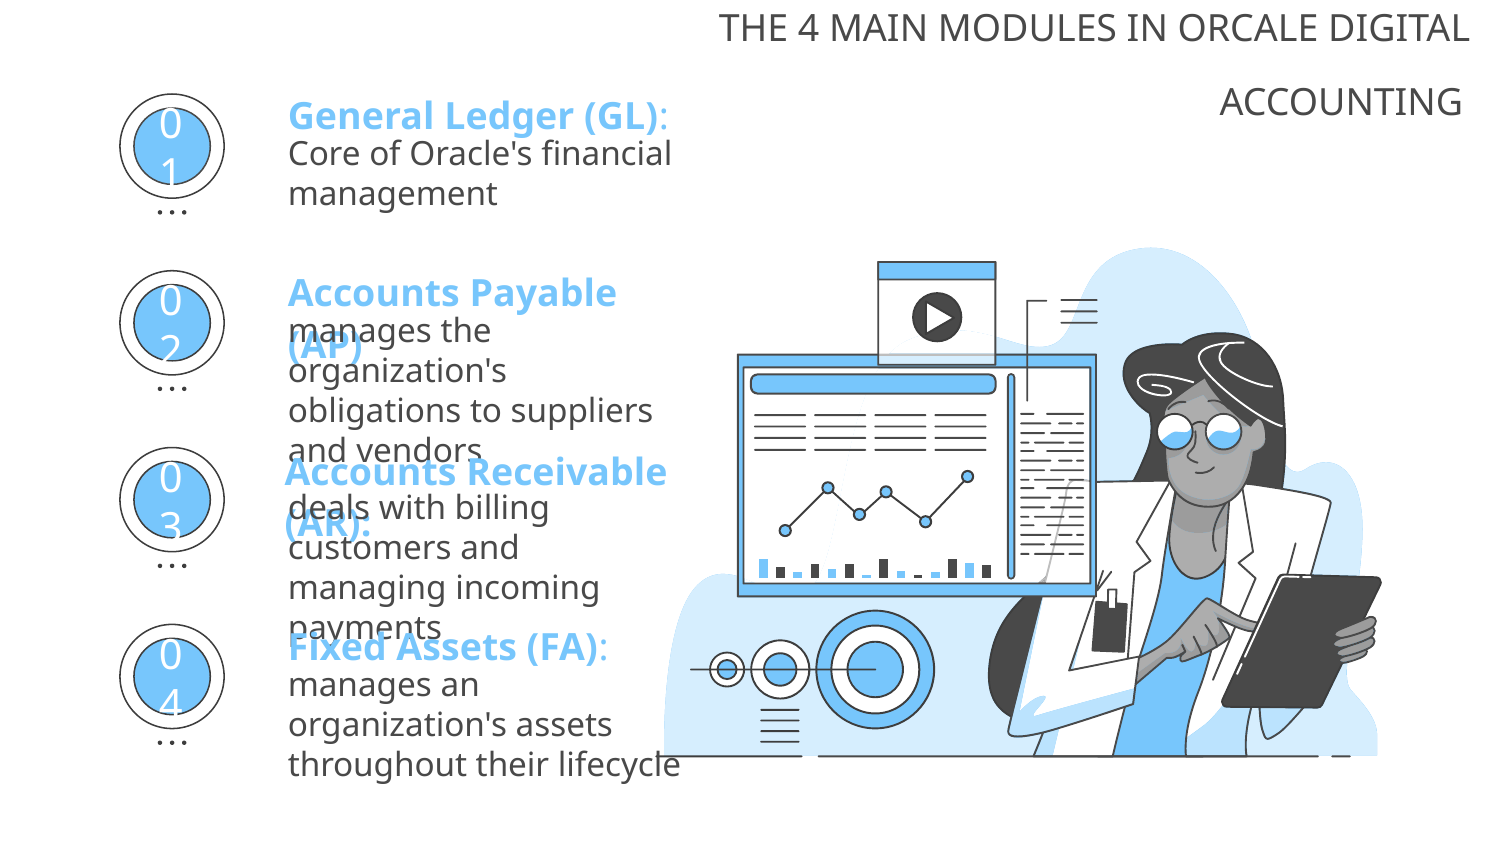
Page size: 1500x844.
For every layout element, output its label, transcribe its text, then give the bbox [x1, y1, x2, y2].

subtitle Accounts Receivable (AR): [269, 425, 649, 489]
subtitle deals with billing customers and managing incoming payments [273, 471, 649, 566]
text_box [119, 447, 225, 569]
subtitle manages the organization's obligations to suppliers and vendors [273, 293, 649, 389]
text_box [655, 247, 1383, 758]
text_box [119, 270, 225, 392]
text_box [119, 624, 225, 746]
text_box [119, 93, 225, 215]
subtitle Accounts Payable (AP) [273, 247, 653, 293]
subtitle Fixed Assets (FA): [273, 601, 649, 648]
subtitle Core of Oracle's financial management [273, 134, 702, 212]
subtitle General Ledger (GL): [273, 70, 702, 134]
subtitle manages an organization's assets throughout their lifecycle [273, 648, 649, 743]
title THE 4 MAIN MODULES IN ORCALE DIGITAL ACCOUNTING [620, 19, 1496, 114]
